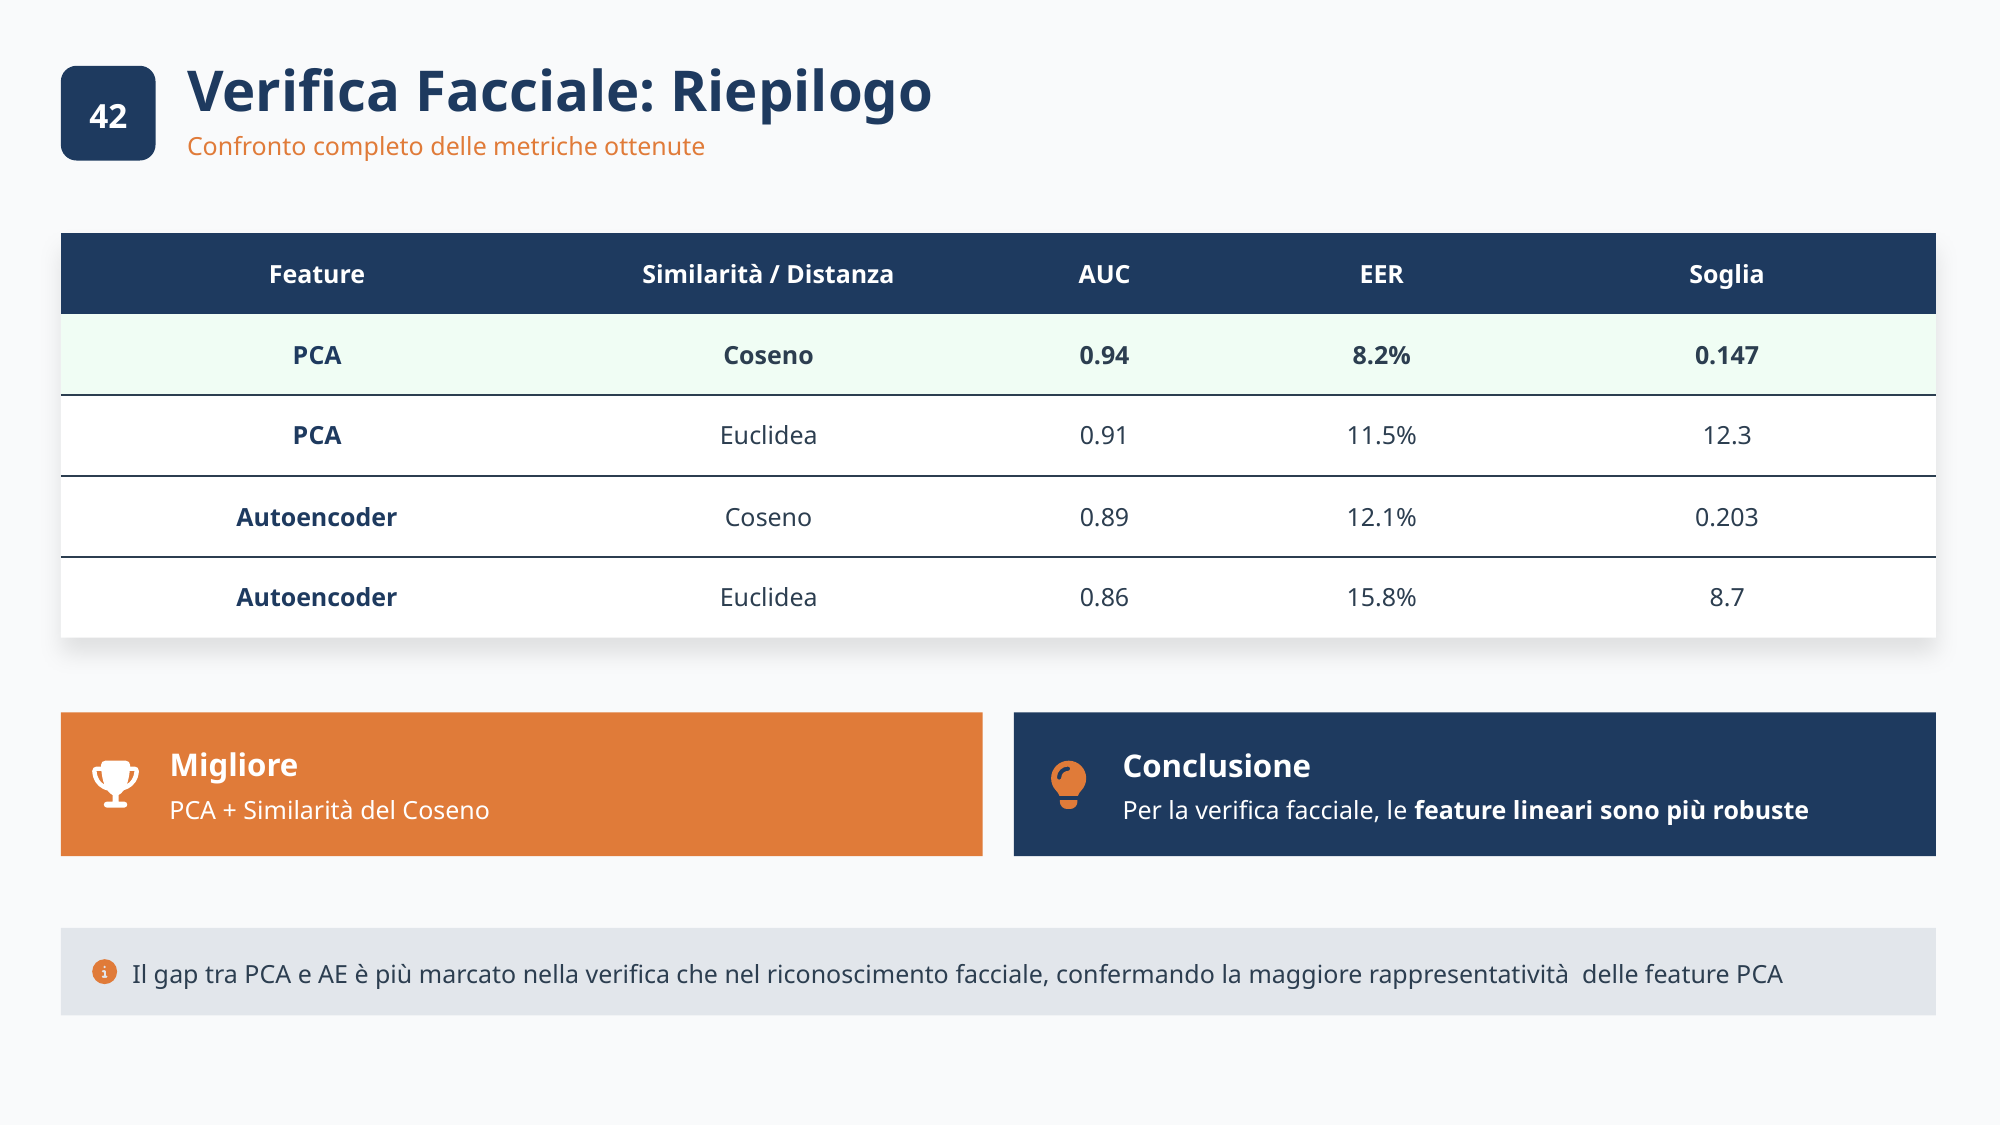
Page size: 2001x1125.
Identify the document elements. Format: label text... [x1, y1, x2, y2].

table_cell Autoencoder [61, 558, 573, 638]
table_cell Euclidea [573, 396, 964, 475]
table_cell 12.1% [1245, 477, 1519, 556]
text_box [60, 927, 1936, 1016]
table_cell 0.86 [964, 558, 1245, 638]
table_cell 15.8% [1245, 558, 1519, 638]
table_cell 11.5% [1245, 396, 1519, 475]
table_cell Autoencoder [61, 477, 573, 556]
table_cell 0.94 [964, 314, 1245, 394]
text_box PCA + Similarità del Coseno [169, 783, 758, 827]
table_cell PCA [61, 314, 573, 394]
table_cell 12.3 [1519, 396, 1936, 475]
text_box [92, 760, 139, 808]
text_box Per la verifica facciale, le feature lineari sono più robuste [1122, 781, 1973, 829]
text_box [1051, 760, 1087, 796]
table_cell 0.147 [1519, 314, 1936, 394]
table_cell 0.203 [1519, 477, 1936, 556]
table_header AUC [964, 233, 1245, 314]
text_box [1059, 800, 1078, 809]
table_cell 0.91 [964, 396, 1245, 475]
table_cell Euclidea [573, 558, 964, 638]
text_box Verifica Facciale: Riepilogo [187, 62, 991, 125]
table_cell Coseno [573, 314, 964, 394]
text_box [49, 65, 168, 161]
text_box [1013, 712, 1936, 857]
text_box [92, 959, 118, 985]
table_cell PCA [61, 396, 573, 475]
text_box Conclusione [1122, 737, 1865, 781]
text_box Migliore [169, 738, 467, 783]
table_header Similarità / Distanza [573, 233, 964, 314]
table_cell 0.89 [964, 477, 1245, 556]
table_header Soglia [1519, 233, 1936, 314]
table_cell 8.7 [1519, 558, 1936, 638]
table_cell 8.2% [1245, 314, 1519, 394]
table_cell Coseno [573, 477, 964, 556]
table_header Feature [61, 233, 573, 314]
table_header EER [1245, 233, 1519, 314]
text_box [60, 712, 983, 857]
text_box Confronto completo delle metriche ottenute [187, 122, 758, 160]
text_box Il gap tra PCA e AE è più marcato nella verifica che nel riconoscimento facciale, confermando la maggiore rappresentatività delle feature PCA [132, 949, 1930, 988]
